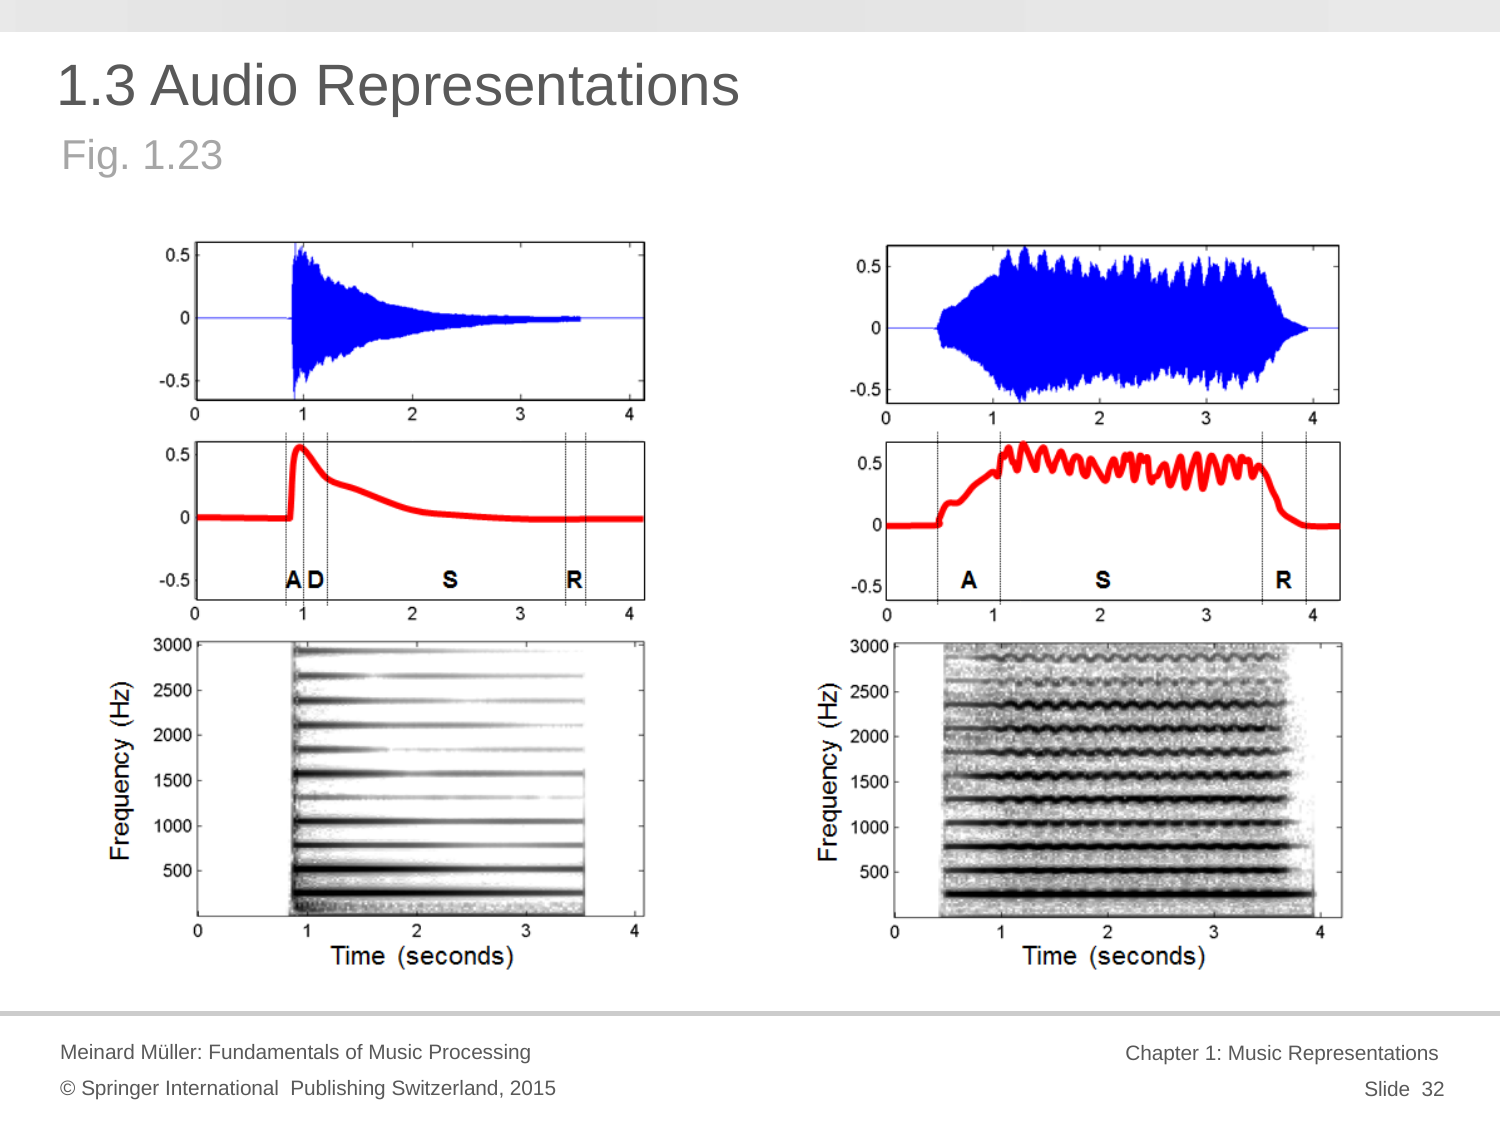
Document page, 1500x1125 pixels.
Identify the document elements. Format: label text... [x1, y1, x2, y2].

picture [0, 0, 1500, 32]
title 1.3 Audio Representations [40, 39, 1448, 133]
picture [803, 230, 1397, 986]
list Fig. 1.23 [46, 115, 276, 198]
picture [94, 228, 698, 986]
